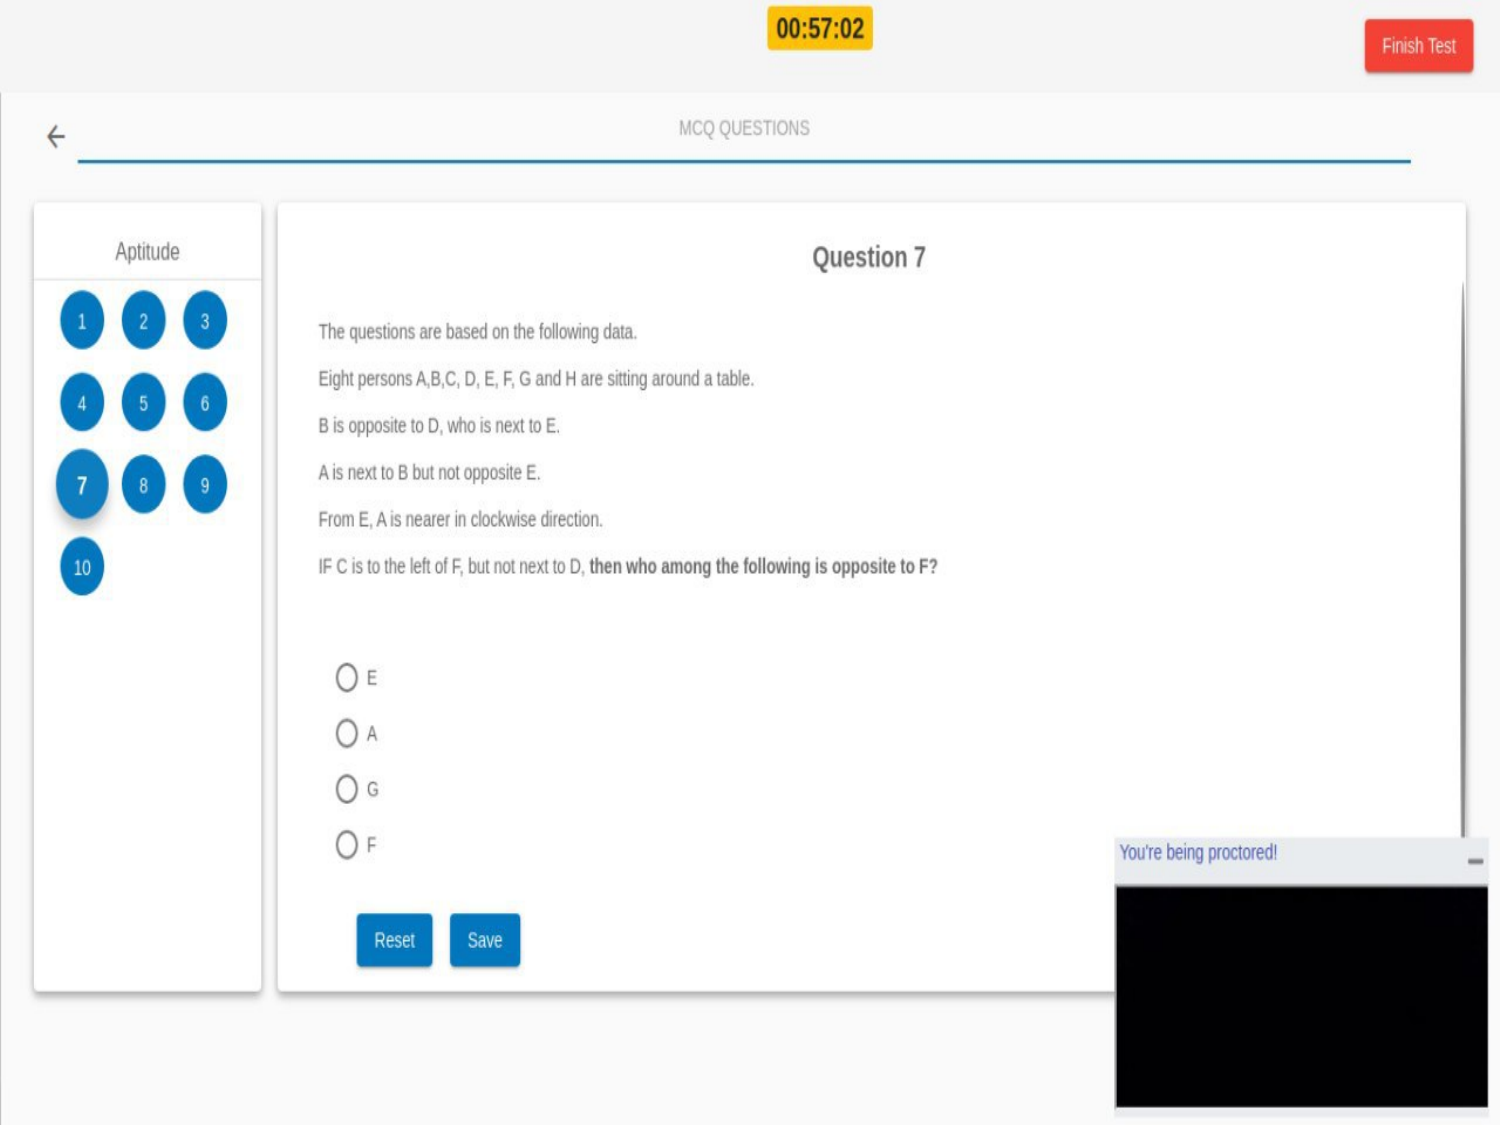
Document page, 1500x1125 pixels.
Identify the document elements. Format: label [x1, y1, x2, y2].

list [0, 0, 1500, 1125]
